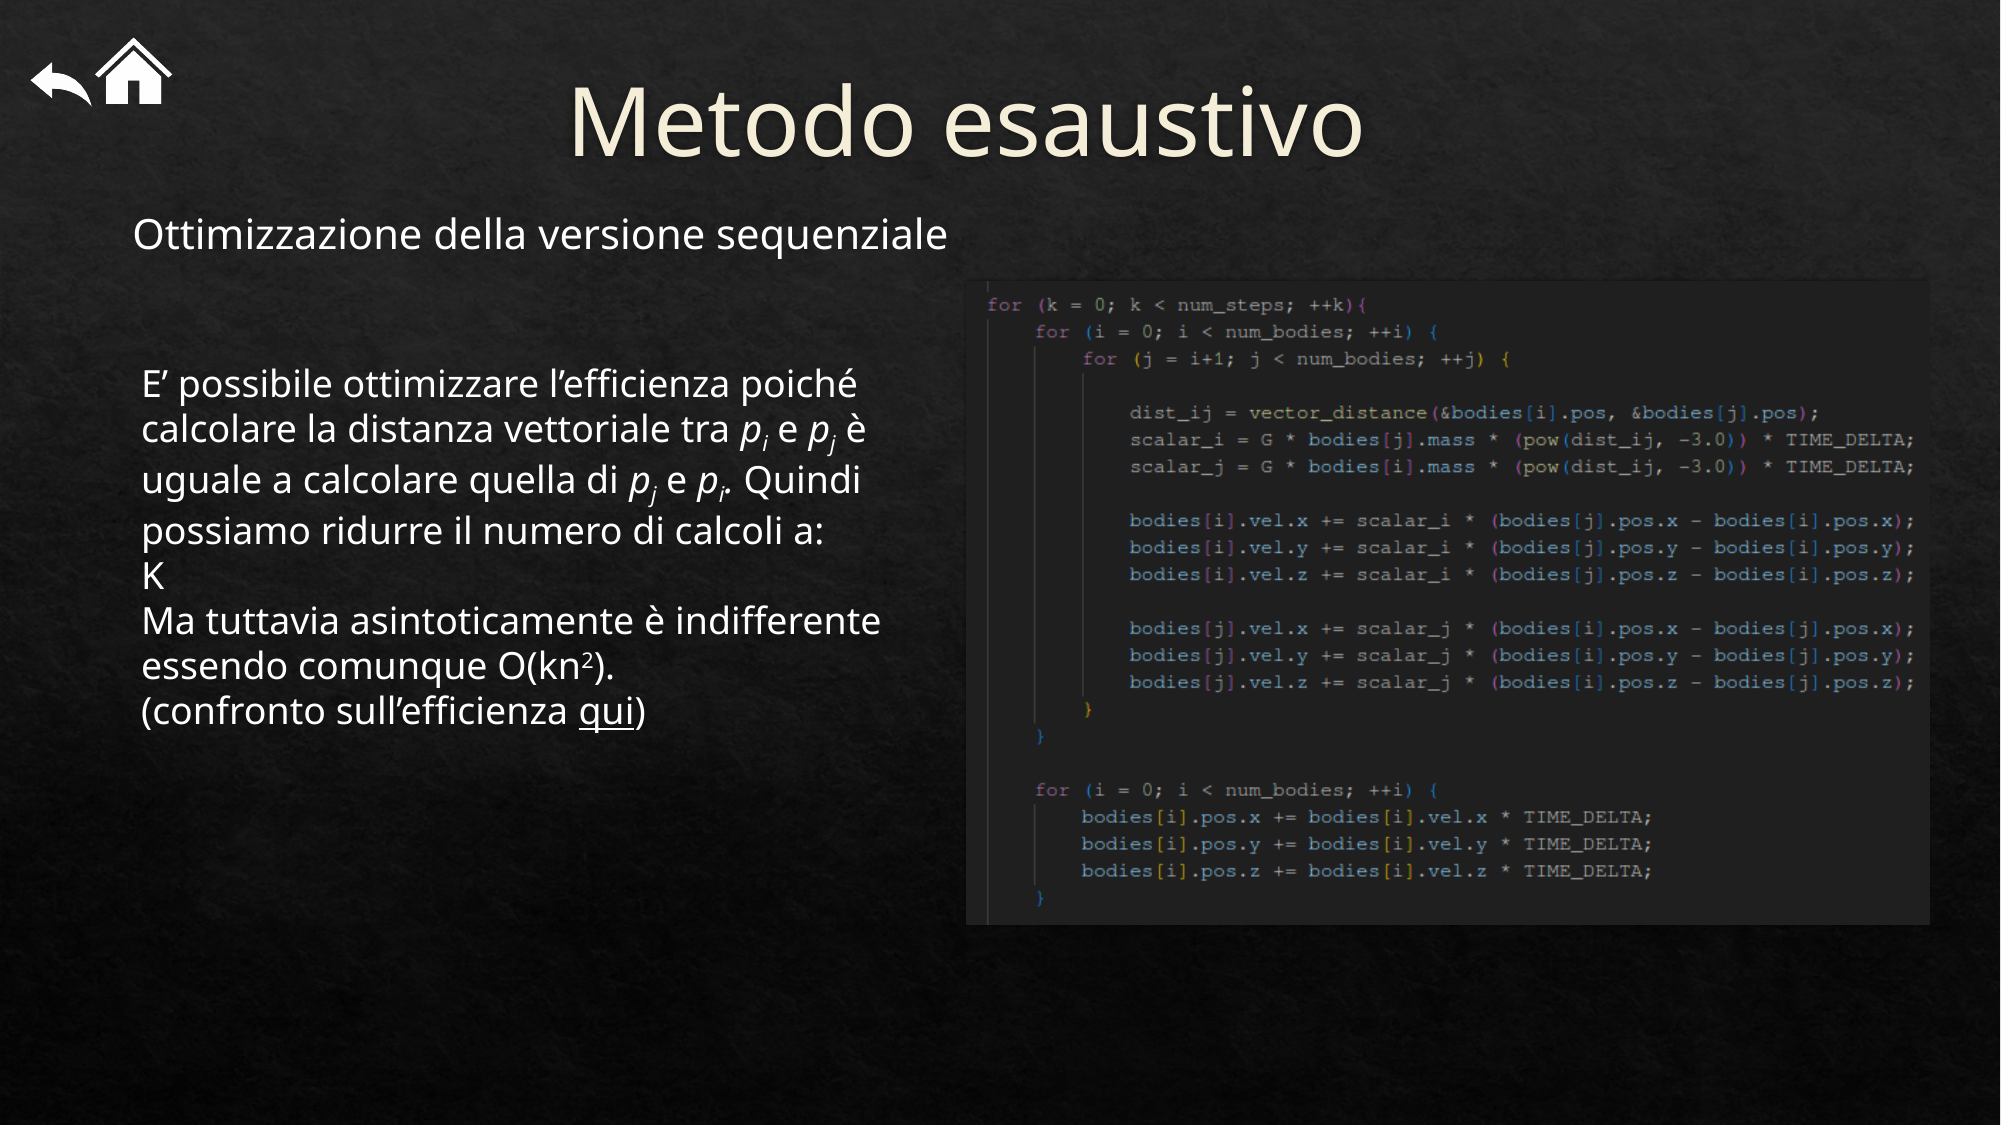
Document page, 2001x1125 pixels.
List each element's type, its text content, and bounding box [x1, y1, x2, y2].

picture [23, 26, 178, 121]
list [966, 280, 1930, 926]
text_box Ottimizzazione della versione sequenziale [117, 200, 1247, 265]
text_box Metodo esaustivo [117, 21, 1816, 229]
